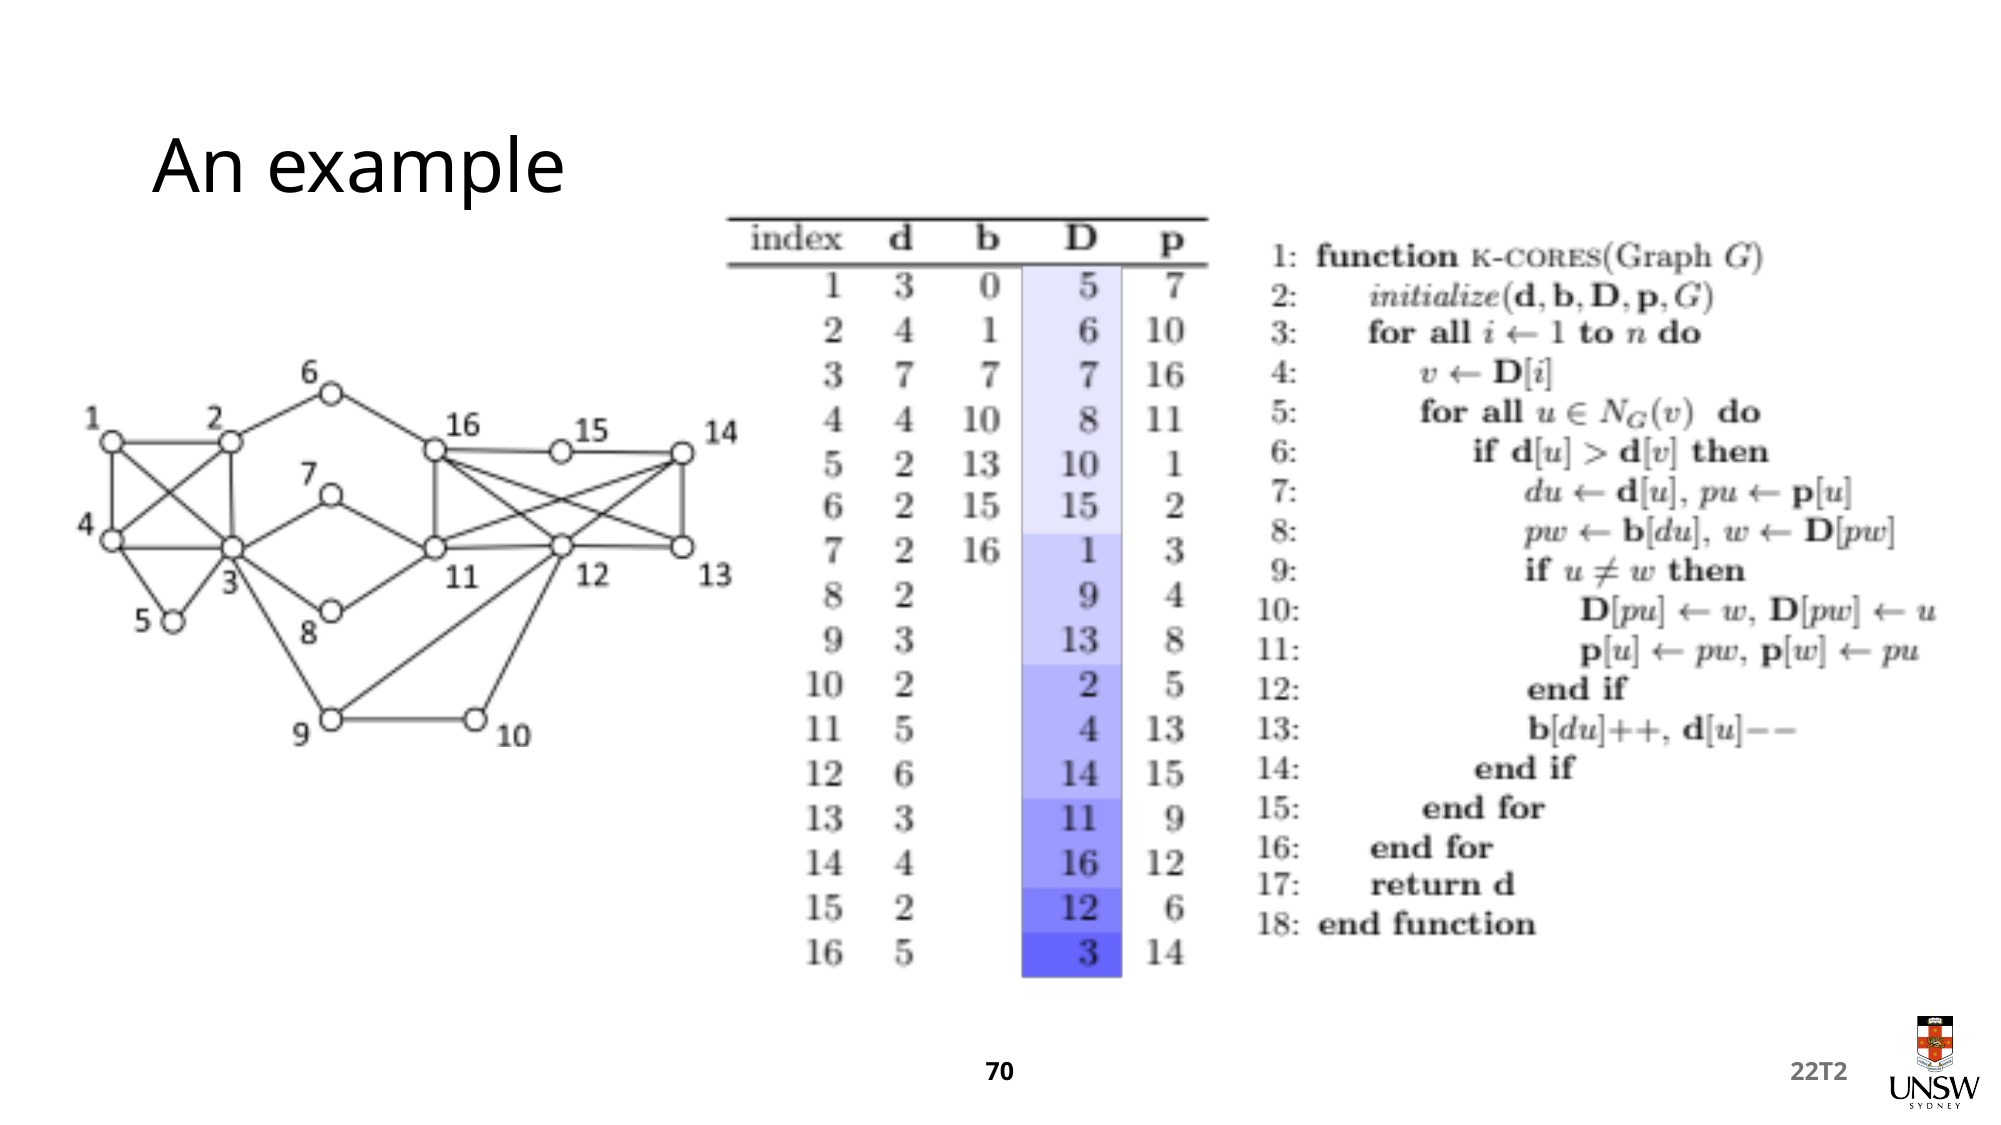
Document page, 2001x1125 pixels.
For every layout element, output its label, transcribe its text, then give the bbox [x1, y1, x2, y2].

picture [1253, 228, 1955, 942]
picture [71, 203, 1219, 982]
footer 22T2 [1225, 1042, 1863, 1103]
title An example [137, 59, 1863, 278]
picture [1890, 1016, 1980, 1109]
slide_number 70 [774, 1042, 1225, 1103]
